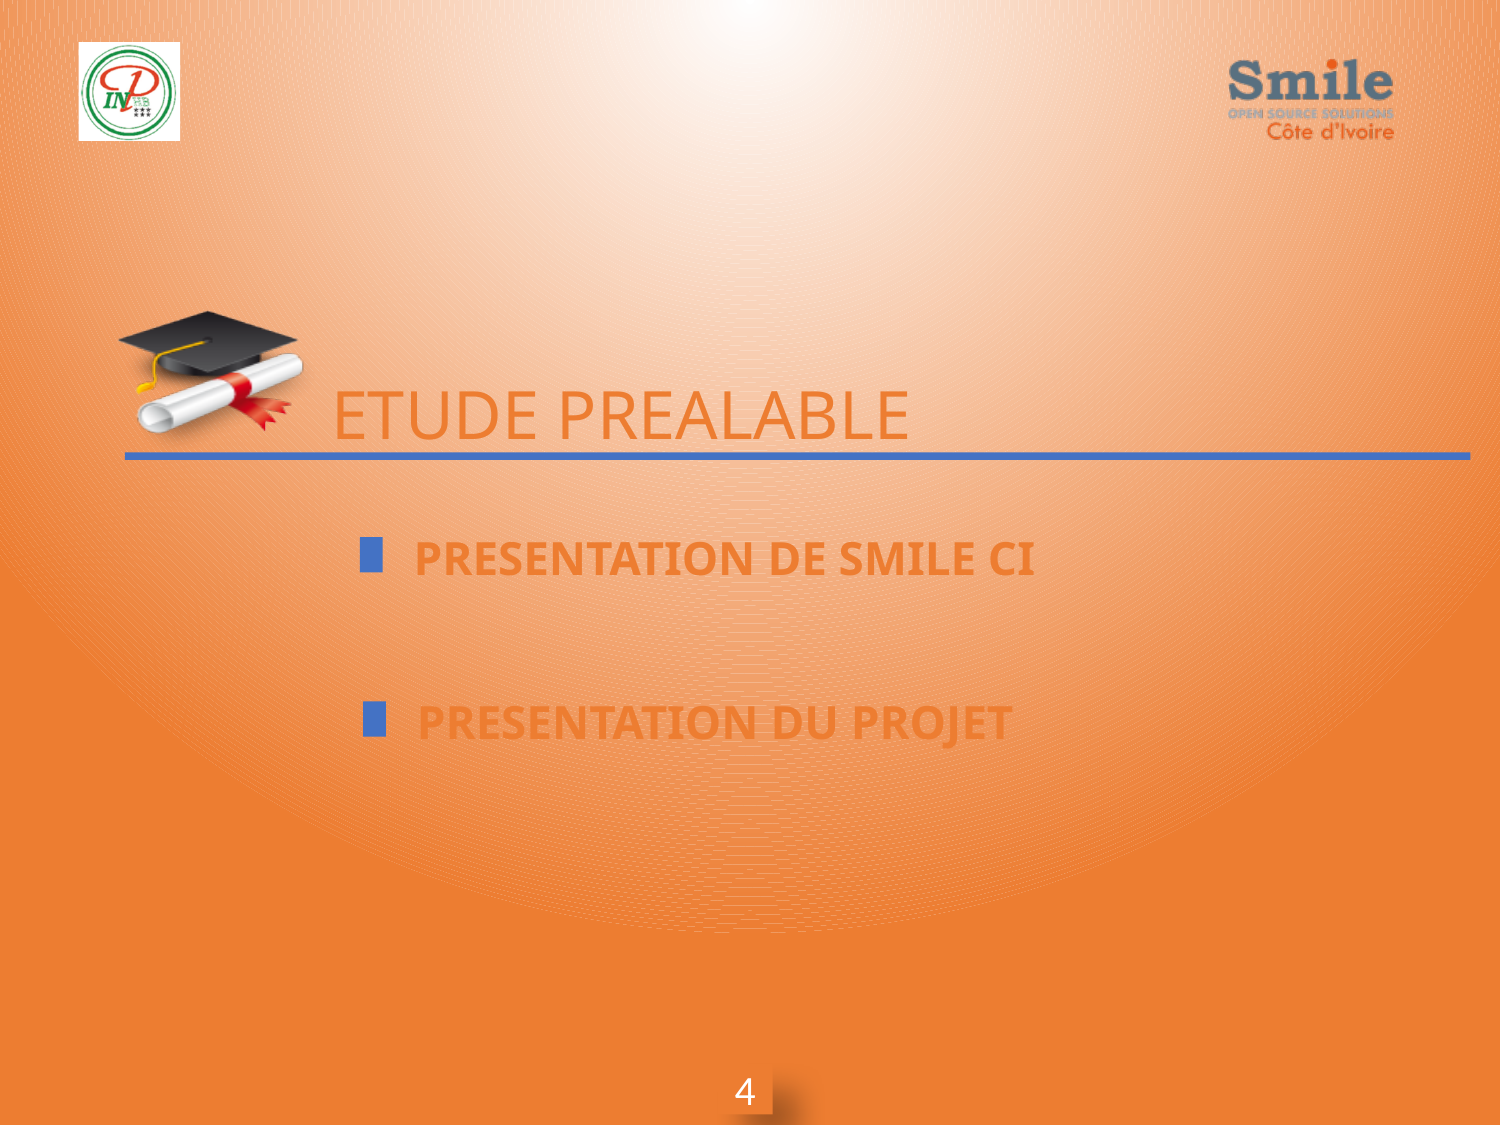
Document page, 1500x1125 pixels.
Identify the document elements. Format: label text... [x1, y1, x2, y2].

picture [1228, 58, 1394, 141]
picture [78, 42, 181, 141]
slide_number 4 [717, 1063, 773, 1115]
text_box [109, 280, 1471, 463]
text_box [359, 522, 1070, 593]
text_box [363, 686, 1073, 757]
